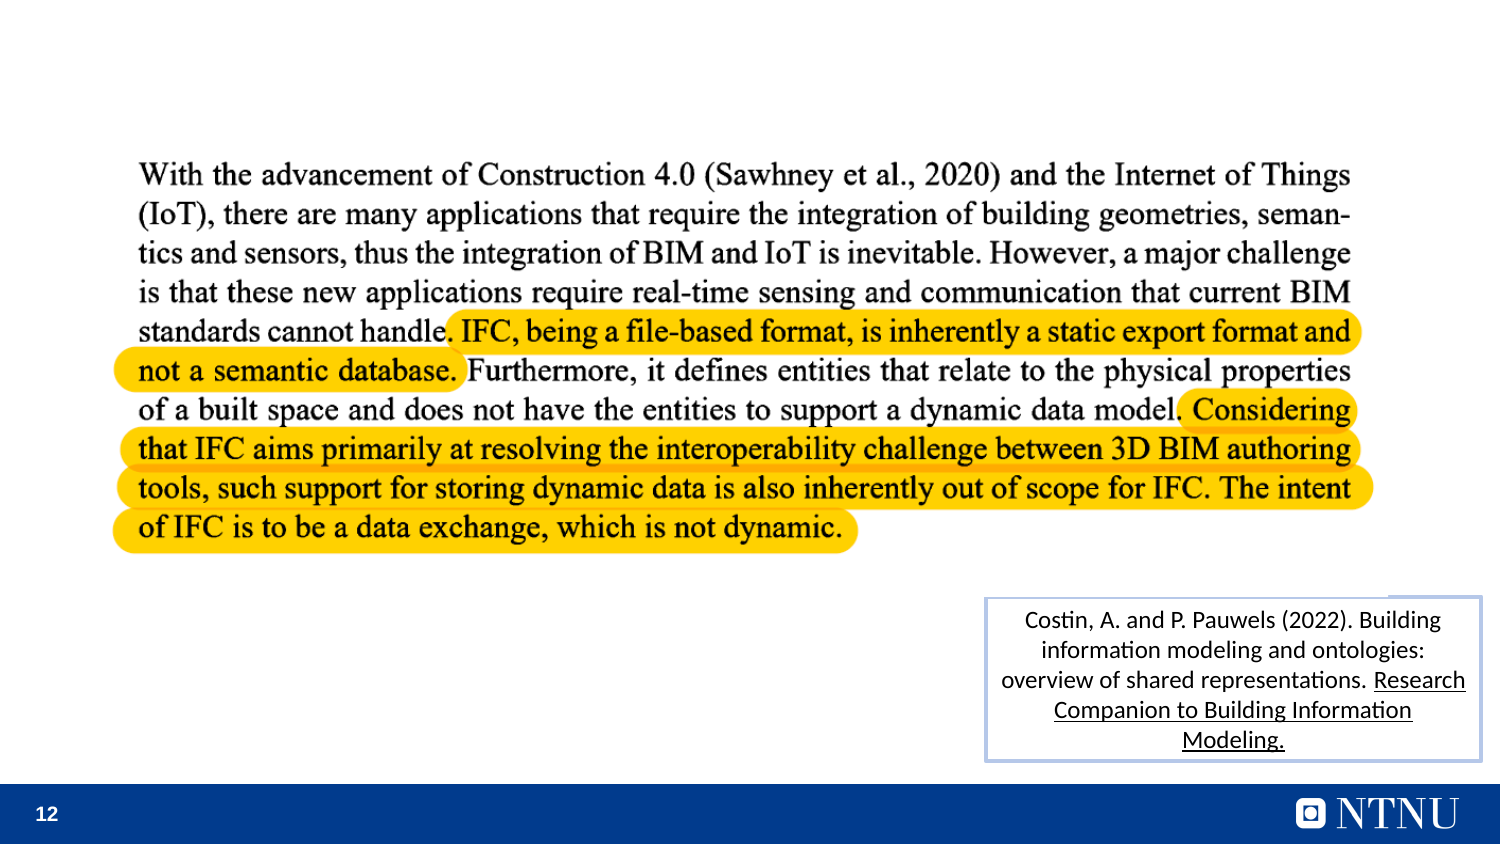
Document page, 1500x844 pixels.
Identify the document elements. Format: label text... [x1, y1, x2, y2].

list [73, 126, 1389, 597]
text_box Costin, A. and P. Pauwels (2022). Building information modeling and ontologies: overview of shared representations. Research Companion to Building Information Modeling. [984, 595, 1483, 763]
picture [0, 784, 1500, 844]
